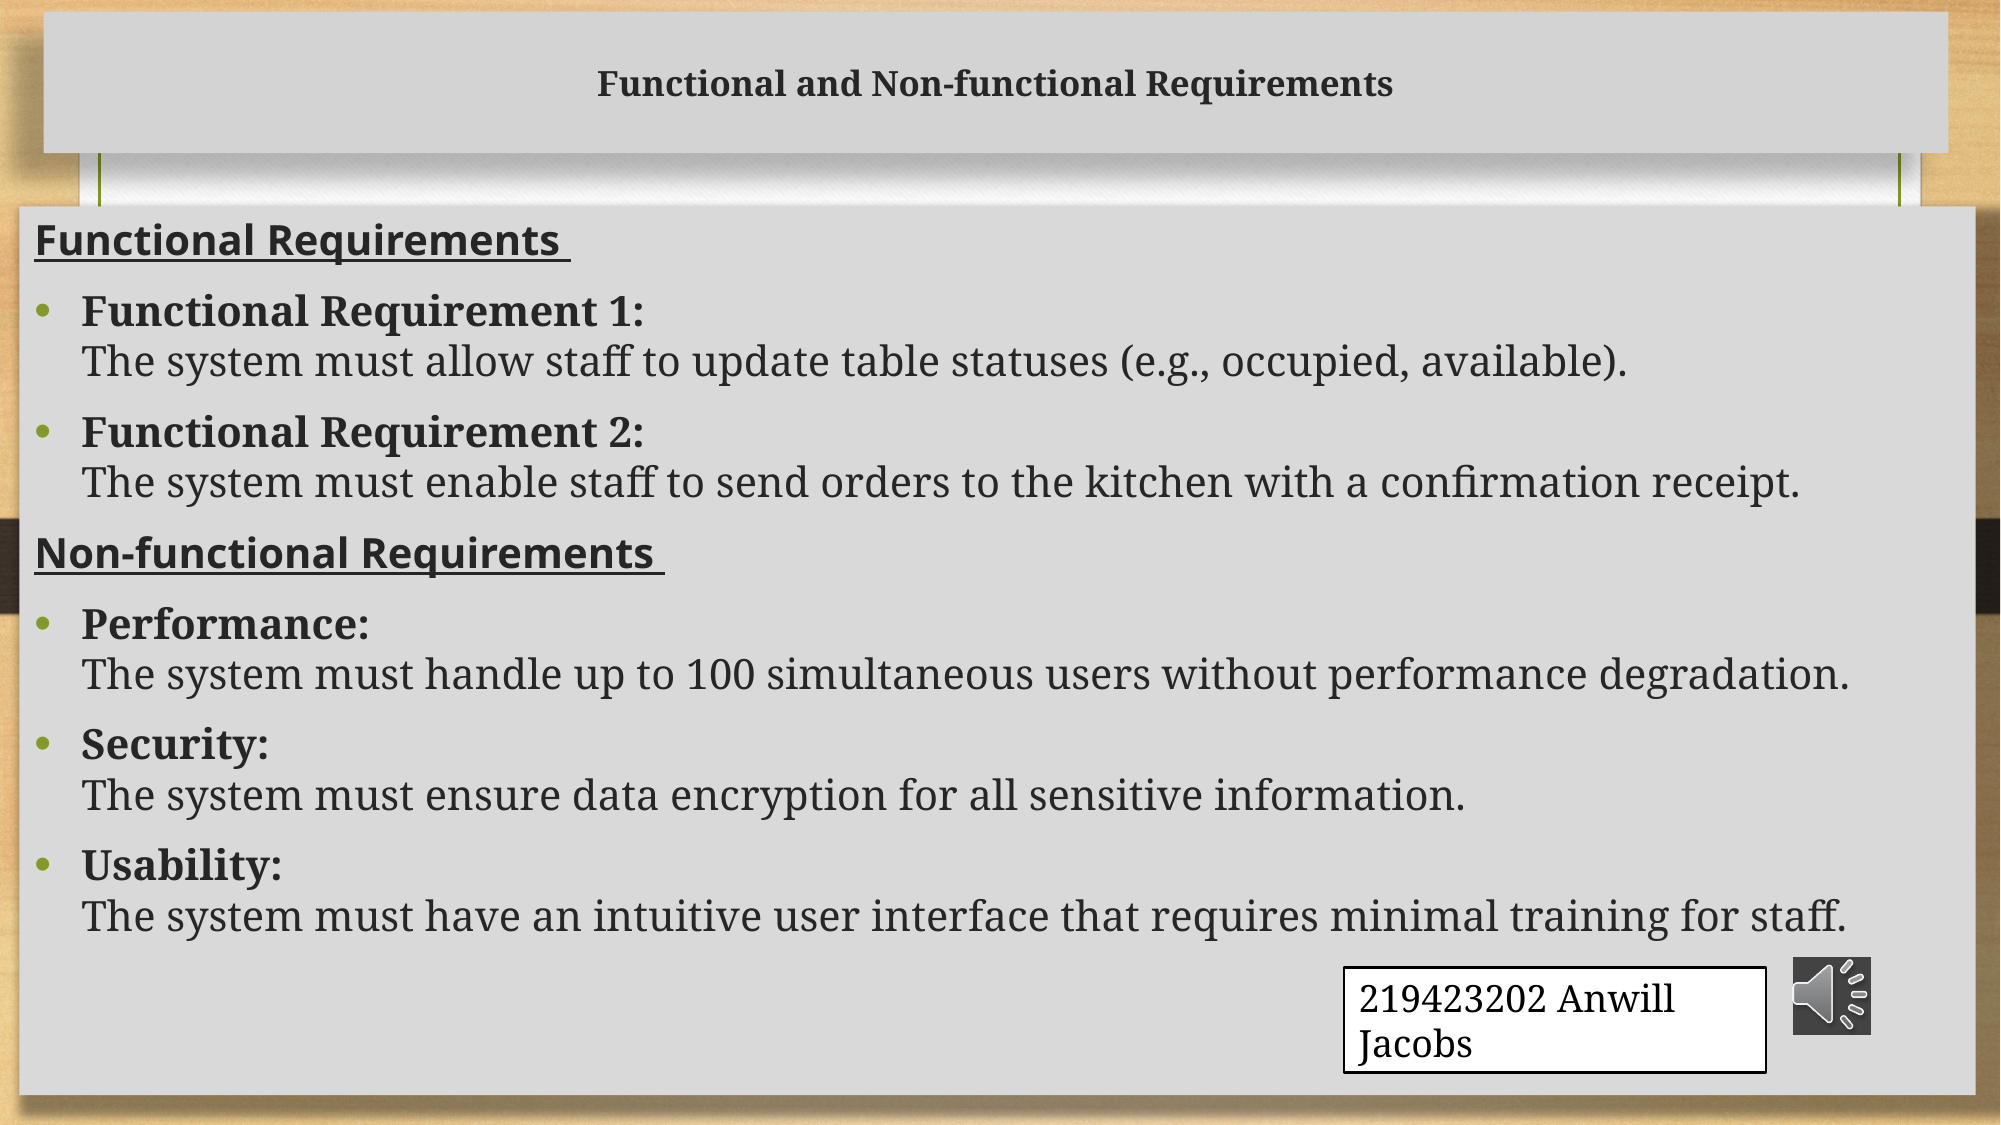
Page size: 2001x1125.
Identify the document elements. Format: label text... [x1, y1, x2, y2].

list Functional Requirements Functional Requirement 1: The system must allow staff to update table statuses (e.g., occupied, available). Functional Requirement 2: The system must enable staff to send orders to the kitchen with a confirmation receipt. Non-functional Requirements Performance: The system must handle up to 100 simultaneous users without performance degradation. Security: The system must ensure data encryption for all sensitive information. Usability: The system must have an intuitive user interface that requires minimal training for staff. [19, 206, 1976, 1096]
picture [0, 0, 2001, 1125]
title Functional and Non-functional Requirements [43, 11, 1949, 154]
text_box 219423202 Anwill Jacobs [1343, 966, 1767, 1074]
